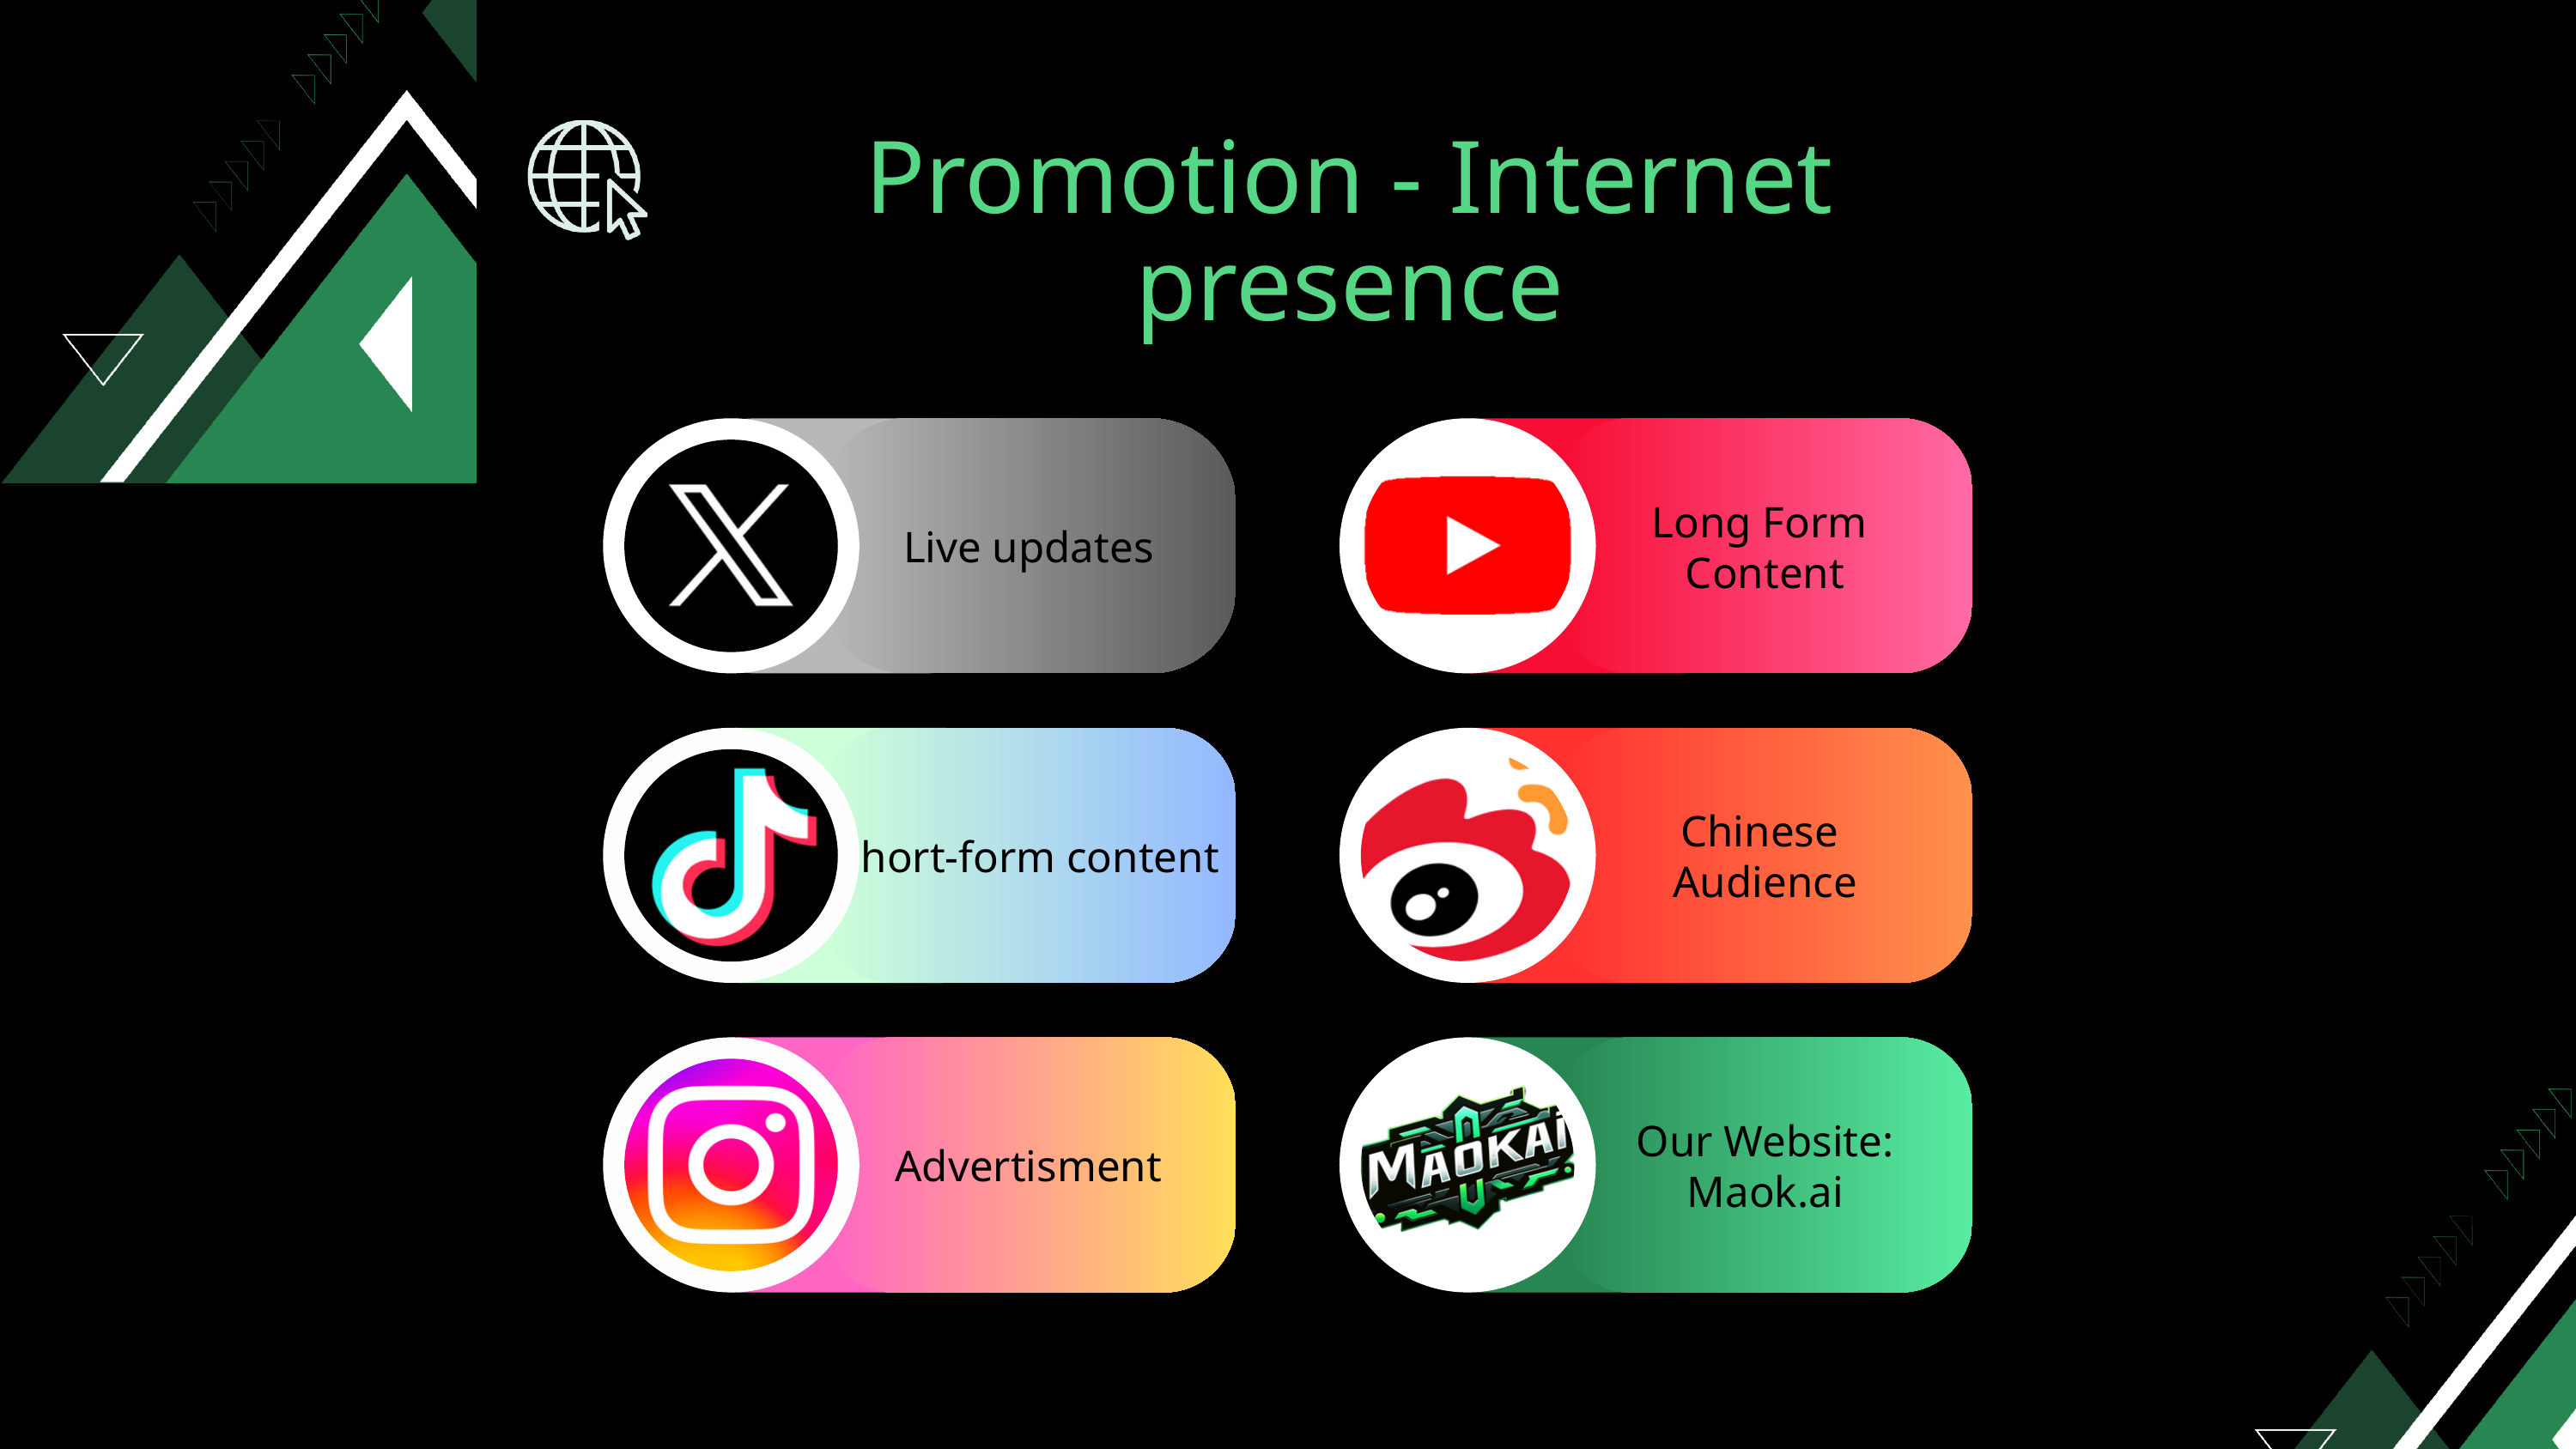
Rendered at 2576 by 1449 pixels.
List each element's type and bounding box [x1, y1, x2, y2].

text_box [860, 417, 1236, 674]
text_box [603, 1037, 860, 1293]
text_box [860, 727, 1236, 984]
text_box [603, 727, 860, 984]
text_box [1340, 727, 1595, 984]
text_box [1595, 417, 1973, 674]
text_box [860, 1037, 1236, 1293]
text_box [0, 0, 477, 483]
text_box [527, 118, 2049, 240]
text_box [1340, 1037, 1595, 1293]
text_box [2192, 1037, 2576, 1449]
text_box [1596, 1037, 1973, 1293]
text_box [1340, 417, 1595, 674]
text_box [1595, 727, 1973, 984]
text_box [603, 417, 860, 674]
